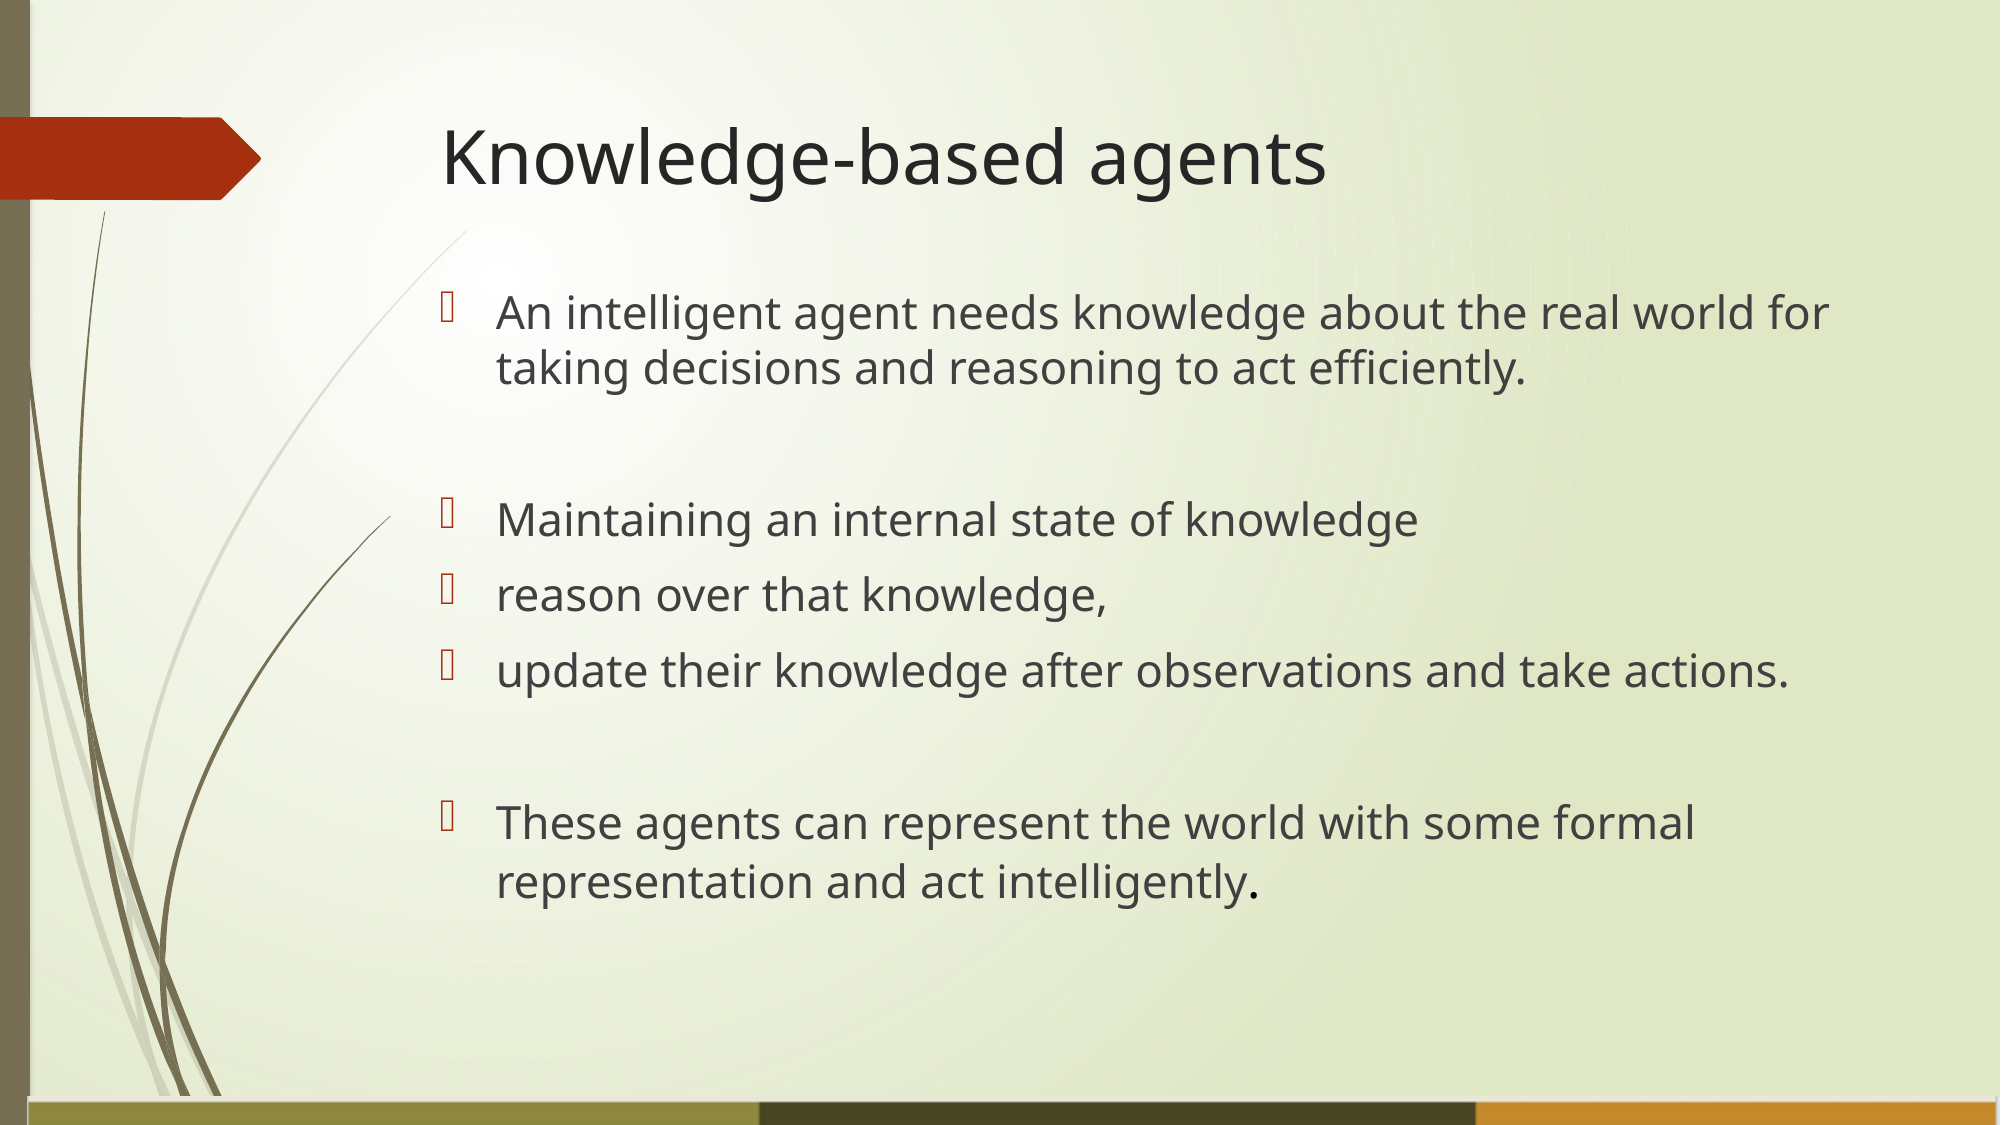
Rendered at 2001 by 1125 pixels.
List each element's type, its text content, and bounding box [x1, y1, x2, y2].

picture [27, 1096, 2000, 1125]
title Knowledge-based agents [425, 102, 1888, 276]
list An intelligent agent needs knowledge about the real world for taking decisions and reasoning to act efficiently. Maintaining an internal state of knowledge reason over that knowledge, update their knowledge after observations and take actions. These agents can represent the world with some formal representation and act intelligently. [424, 276, 1928, 1044]
